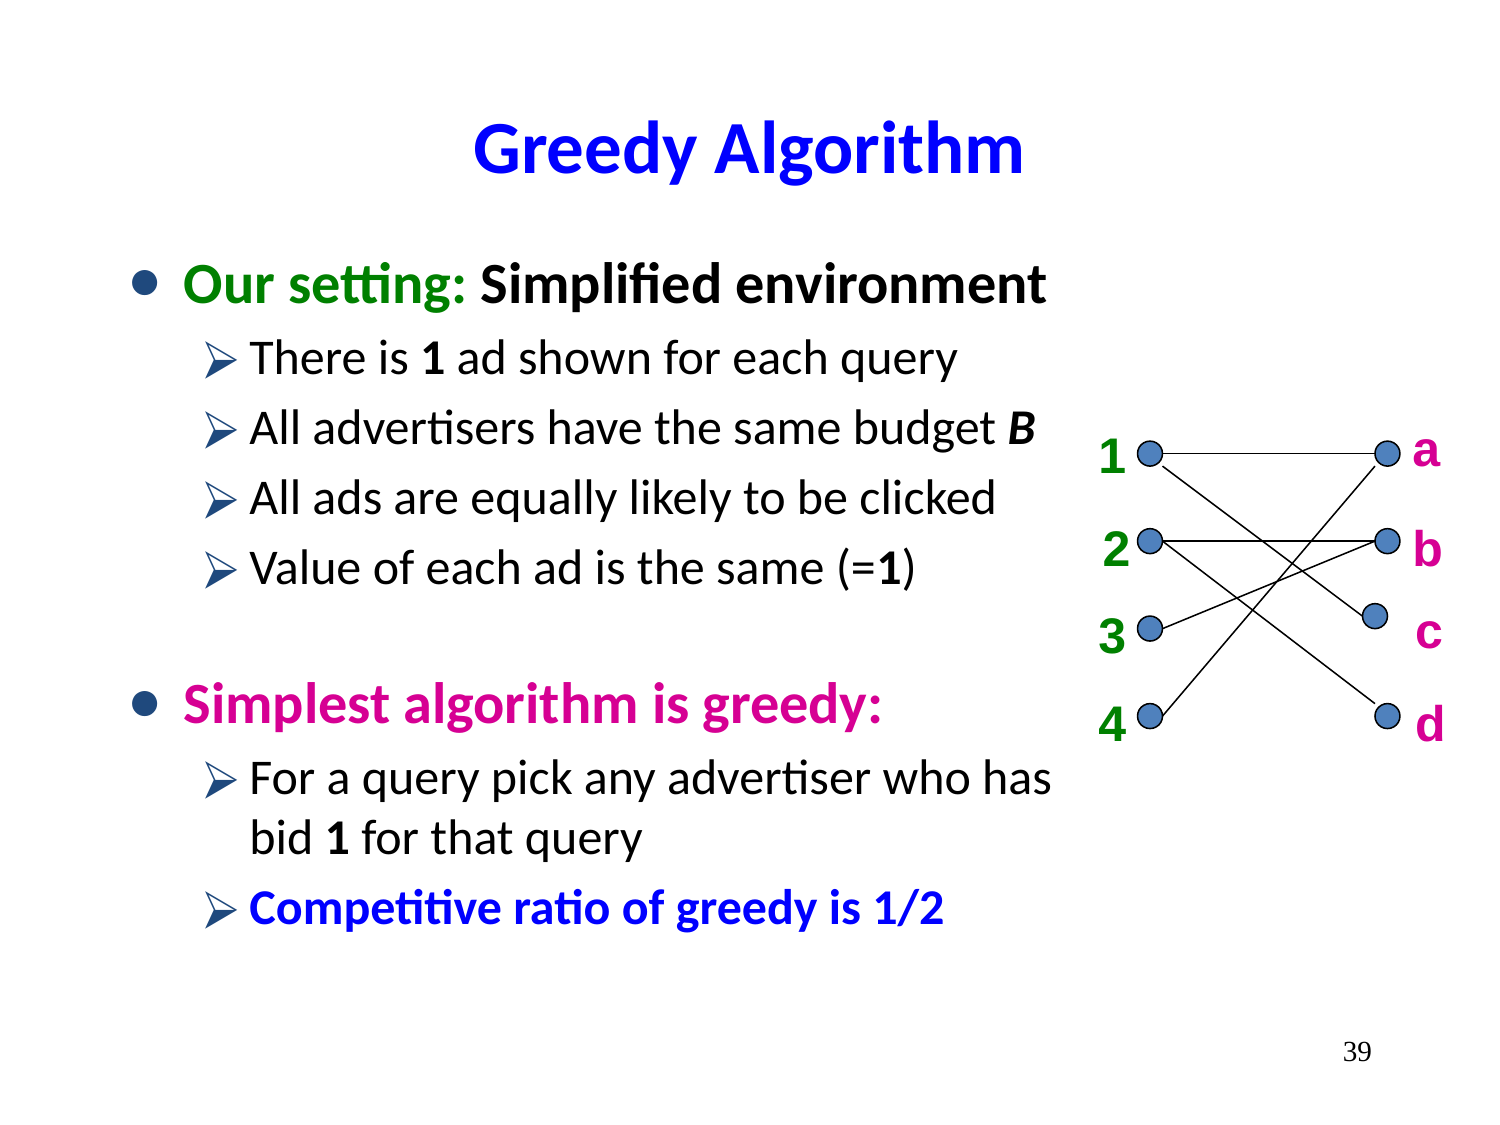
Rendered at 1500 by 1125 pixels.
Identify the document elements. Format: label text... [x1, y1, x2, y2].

slide_number ‹#› [1074, 1025, 1388, 1100]
text_box [1137, 616, 1156, 642]
text_box 2 [1087, 508, 1139, 584]
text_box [1162, 408, 1451, 465]
list Our setting: Simplified environment There is 1 ad shown for each query All advertisers have the same budget B All ads are equally likely to be clicked Value of each ad is the same (=1) Simplest algorithm is greedy: For a query pick any advertiser who has bid 1 for that query Competitive ratio of greedy is 1/2 [112, 237, 1388, 1000]
text_box 4 [1083, 683, 1135, 759]
text_box [1139, 528, 1156, 554]
text_box 3 [1083, 596, 1135, 672]
text_box [1137, 441, 1157, 467]
text_box [1137, 703, 1157, 729]
text_box 1 [1083, 416, 1135, 492]
title Greedy Algorithm [112, 50, 1388, 237]
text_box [1162, 540, 1454, 745]
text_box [1162, 465, 1452, 540]
